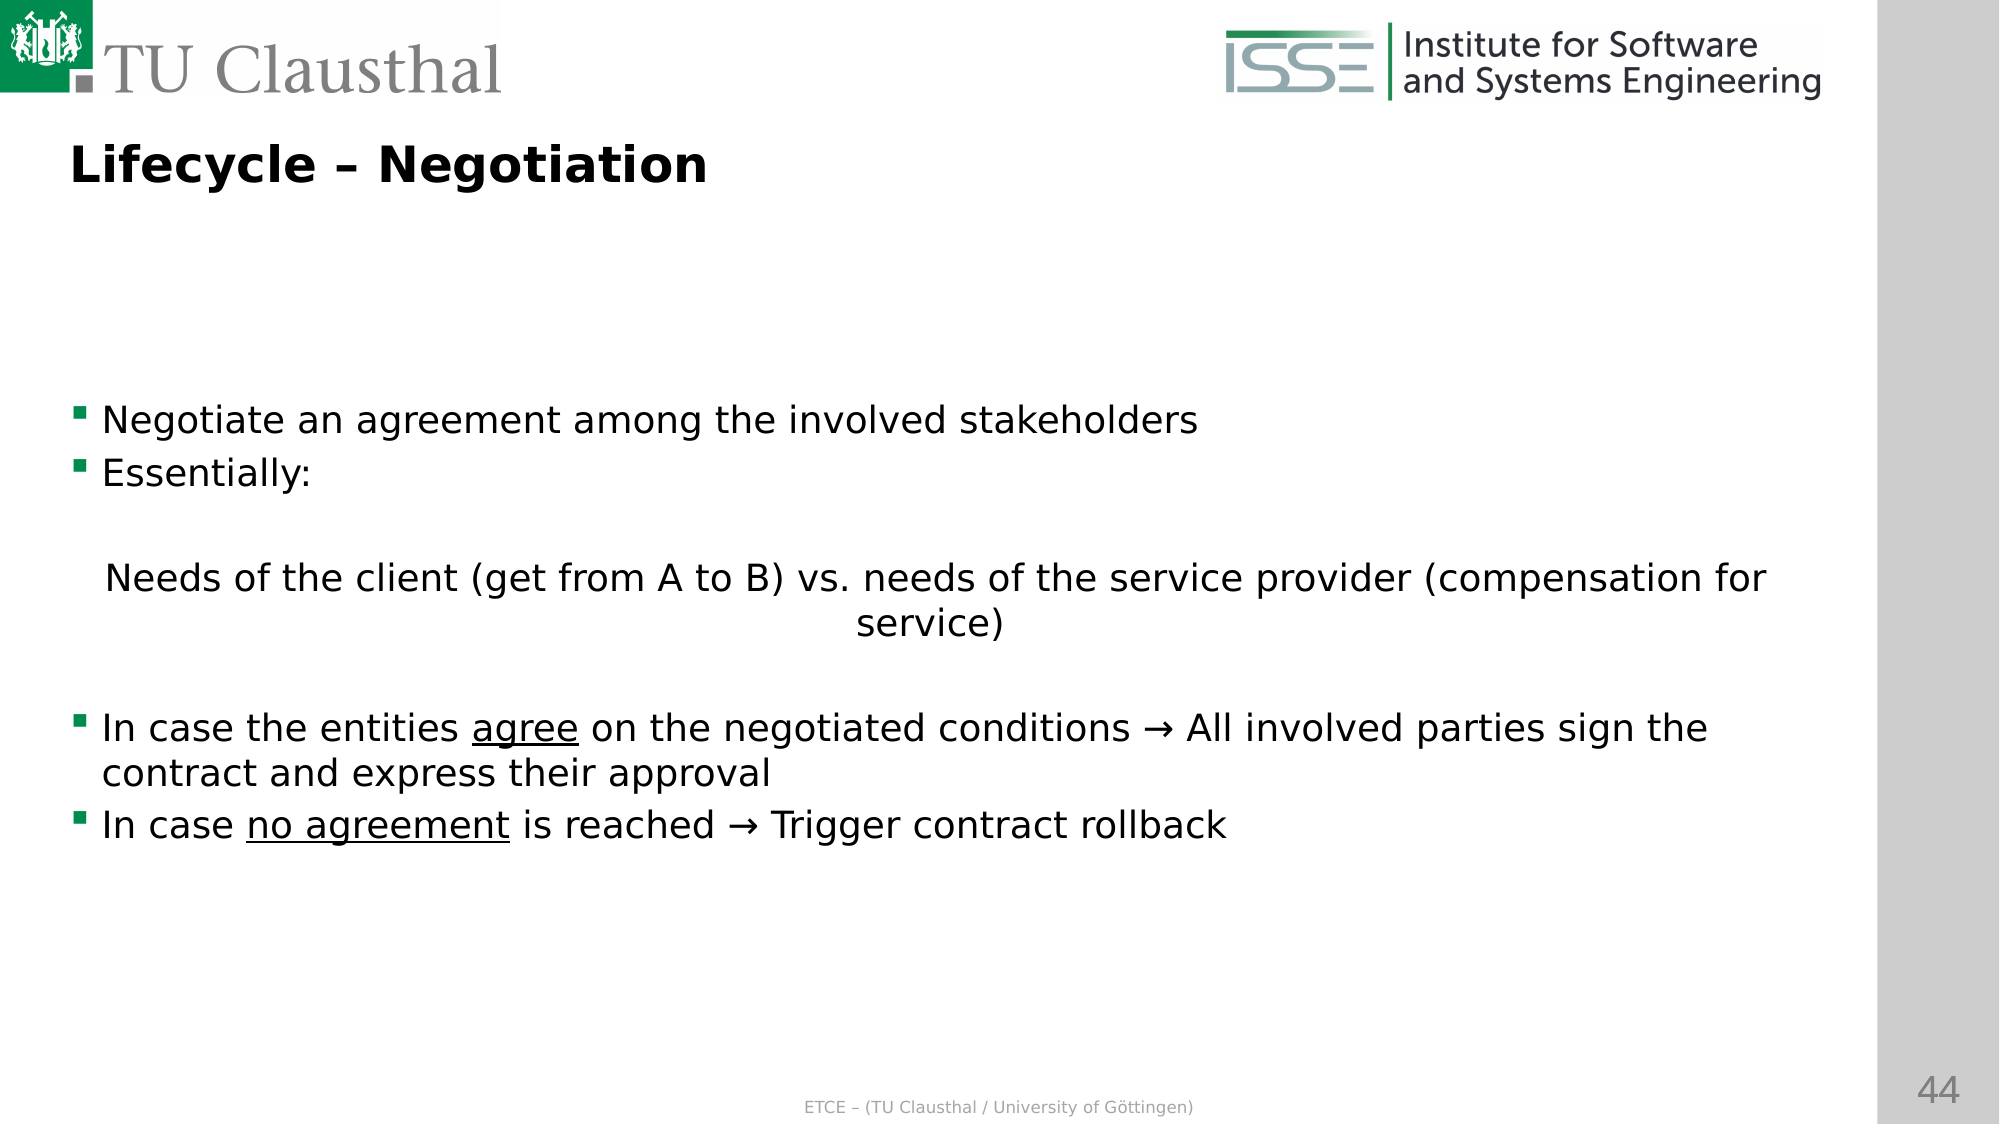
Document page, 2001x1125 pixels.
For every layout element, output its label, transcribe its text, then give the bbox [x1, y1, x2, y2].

text_box Lifecycle – Negotiation [54, 125, 1818, 208]
text_box Negotiate an agreement among the involved stakeholders Essentially: Needs of the client (get from A to B) vs. needs of the service provider (compensation for service) In case the entities agree on the negotiated conditions → All involved parties sign the contract and express their approval In case no agreement is reached → Trigger contract rollback [54, 208, 1818, 1034]
picture [1218, 22, 1826, 107]
picture [0, 0, 501, 93]
